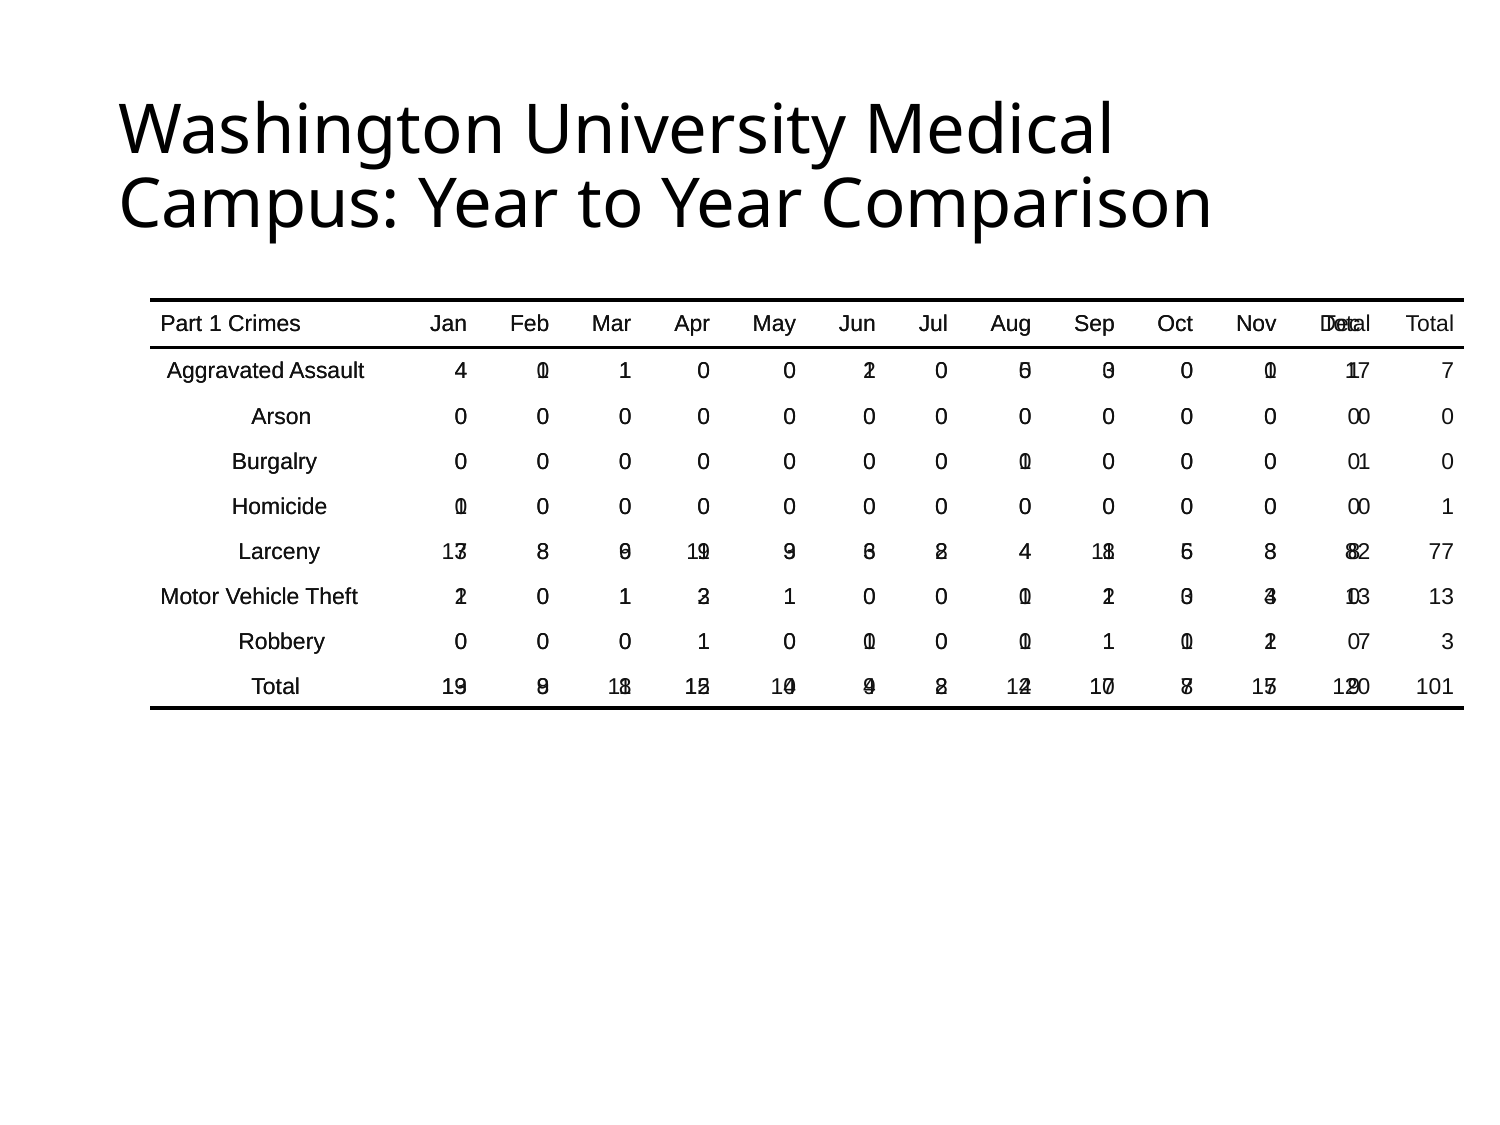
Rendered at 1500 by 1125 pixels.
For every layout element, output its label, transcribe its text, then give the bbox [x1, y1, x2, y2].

table_cell 1 [958, 618, 1042, 665]
table_cell 0 [478, 618, 560, 665]
table_cell 6 [1125, 528, 1204, 575]
table_cell 13 [1287, 575, 1381, 618]
table_cell 1 [478, 349, 560, 395]
table_cell 82 [1287, 528, 1381, 575]
table_cell 2 [1204, 618, 1287, 665]
table_cell 3 [1042, 349, 1125, 395]
table_cell 13 [1381, 575, 1464, 618]
table_cell 0 [560, 485, 642, 528]
table_cell 0 [720, 485, 807, 528]
table_cell 5 [958, 349, 1042, 395]
table_cell 4 [398, 349, 478, 395]
table_cell 12 [958, 665, 1042, 706]
table_header Mar [560, 302, 642, 346]
table_cell Homicide [150, 485, 398, 528]
table_cell Larceny [150, 528, 398, 575]
table_cell 0 [1125, 395, 1204, 438]
table_cell 6 [560, 528, 642, 575]
table_cell 1 [560, 575, 642, 618]
table_cell Motor Vehicle Theft [150, 575, 398, 618]
table_cell 77 [1381, 528, 1464, 575]
table_cell 8 [886, 665, 958, 706]
table_cell 0 [886, 395, 958, 438]
table_cell 2 [398, 575, 478, 618]
table_cell 0 [1204, 485, 1287, 528]
table_cell 12 [642, 665, 720, 706]
table_cell 1 [560, 349, 642, 395]
table_cell 10 [720, 665, 807, 706]
table_cell 0 [1042, 395, 1125, 438]
table_cell Robbery [150, 618, 398, 665]
table_cell 101 [1381, 665, 1464, 706]
table_header Total [1381, 302, 1464, 346]
table_cell 0 [1287, 395, 1381, 438]
table_cell 7 [1287, 618, 1381, 665]
table_cell 1 [1042, 618, 1125, 665]
table_cell 0 [720, 395, 807, 438]
table_cell 0 [1381, 438, 1464, 485]
table_header Total [1287, 302, 1381, 346]
table_cell 0 [398, 618, 478, 665]
table_cell 0 [958, 395, 1042, 438]
table_cell 1 [958, 575, 1042, 618]
table_cell 0 [642, 349, 720, 395]
table_header Sep [1042, 302, 1125, 346]
table_cell 15 [1204, 665, 1287, 706]
table_cell 0 [642, 395, 720, 438]
table_cell 9 [807, 665, 886, 706]
table_cell 0 [1125, 575, 1204, 618]
table_cell 0 [1287, 485, 1381, 528]
table_cell 0 [1381, 395, 1464, 438]
table_cell 2 [1042, 575, 1125, 618]
table_cell 8 [1204, 528, 1287, 575]
table_cell 1 [1287, 438, 1381, 485]
table_cell 8 [560, 665, 642, 706]
table_cell 1 [1381, 485, 1464, 528]
table_cell 0 [720, 438, 807, 485]
table_cell 0 [1204, 395, 1287, 438]
table_cell 0 [478, 485, 560, 528]
table_cell 0 [1125, 349, 1204, 395]
table_cell 1 [1125, 618, 1204, 665]
table_cell 4 [1204, 575, 1287, 618]
table_cell Total [150, 665, 398, 706]
table_cell 0 [720, 349, 807, 395]
table_cell 0 [560, 395, 642, 438]
table_cell 0 [478, 395, 560, 438]
table_cell 9 [642, 528, 720, 575]
table_cell 0 [886, 575, 958, 618]
table_cell 13 [398, 665, 478, 706]
table_cell 8 [478, 528, 560, 575]
table_header Aug [958, 302, 1042, 346]
table_cell Arson [150, 395, 398, 438]
table_cell 1 [642, 618, 720, 665]
table_cell 1 [807, 618, 886, 665]
table_cell 0 [1204, 438, 1287, 485]
table_cell 6 [807, 528, 886, 575]
table_header May [720, 302, 807, 346]
table_cell 0 [886, 485, 958, 528]
table_cell 0 [642, 485, 720, 528]
table_header Jan [398, 302, 478, 346]
table_cell 9 [478, 665, 560, 706]
table_cell 0 [807, 395, 886, 438]
title Washington University Medical Campus: Year to Year Comparison [103, 59, 1397, 278]
table_cell 0 [642, 438, 720, 485]
table_cell Burgalry [150, 438, 398, 485]
table_cell 7 [398, 528, 478, 575]
table_cell 0 [807, 575, 886, 618]
table_cell 9 [720, 528, 807, 575]
table_header Apr [642, 302, 720, 346]
table_cell 1 [958, 438, 1042, 485]
table_cell 0 [807, 485, 886, 528]
table_cell 0 [1042, 438, 1125, 485]
table_cell 17 [1042, 665, 1125, 706]
table_cell 0 [1042, 485, 1125, 528]
table_cell Aggravated Assault [150, 349, 398, 395]
table_cell 0 [560, 618, 642, 665]
table_cell 17 [1287, 349, 1381, 395]
table_header Feb [478, 302, 560, 346]
table_cell 8 [886, 528, 958, 575]
table_cell 0 [958, 485, 1042, 528]
table_cell 0 [398, 395, 478, 438]
table_cell 2 [642, 575, 720, 618]
table_cell 7 [1381, 349, 1464, 395]
table_header Jun [807, 302, 886, 346]
table_cell 11 [1042, 528, 1125, 575]
table_cell 0 [478, 438, 560, 485]
table_cell 0 [1125, 485, 1204, 528]
table_cell 2 [807, 349, 886, 395]
table_cell 0 [560, 438, 642, 485]
table_cell 7 [1125, 665, 1204, 706]
table_cell 0 [720, 618, 807, 665]
table_cell 1 [1204, 349, 1287, 395]
table_cell 0 [398, 485, 478, 528]
table_cell 0 [886, 438, 958, 485]
table_header Part 1 Crimes [150, 302, 398, 346]
table_cell 1 [720, 575, 807, 618]
table_header Oct [1125, 302, 1204, 346]
table_cell 0 [807, 438, 886, 485]
table_cell 0 [886, 618, 958, 665]
table_header Nov [1204, 302, 1287, 346]
table_cell 0 [886, 349, 958, 395]
table_cell 4 [958, 528, 1042, 575]
table_header Jul [886, 302, 958, 346]
table_cell 3 [1381, 618, 1464, 665]
table_cell 0 [398, 438, 478, 485]
table_cell 120 [1287, 665, 1381, 706]
table_cell 0 [478, 575, 560, 618]
table_cell 0 [1125, 438, 1204, 485]
